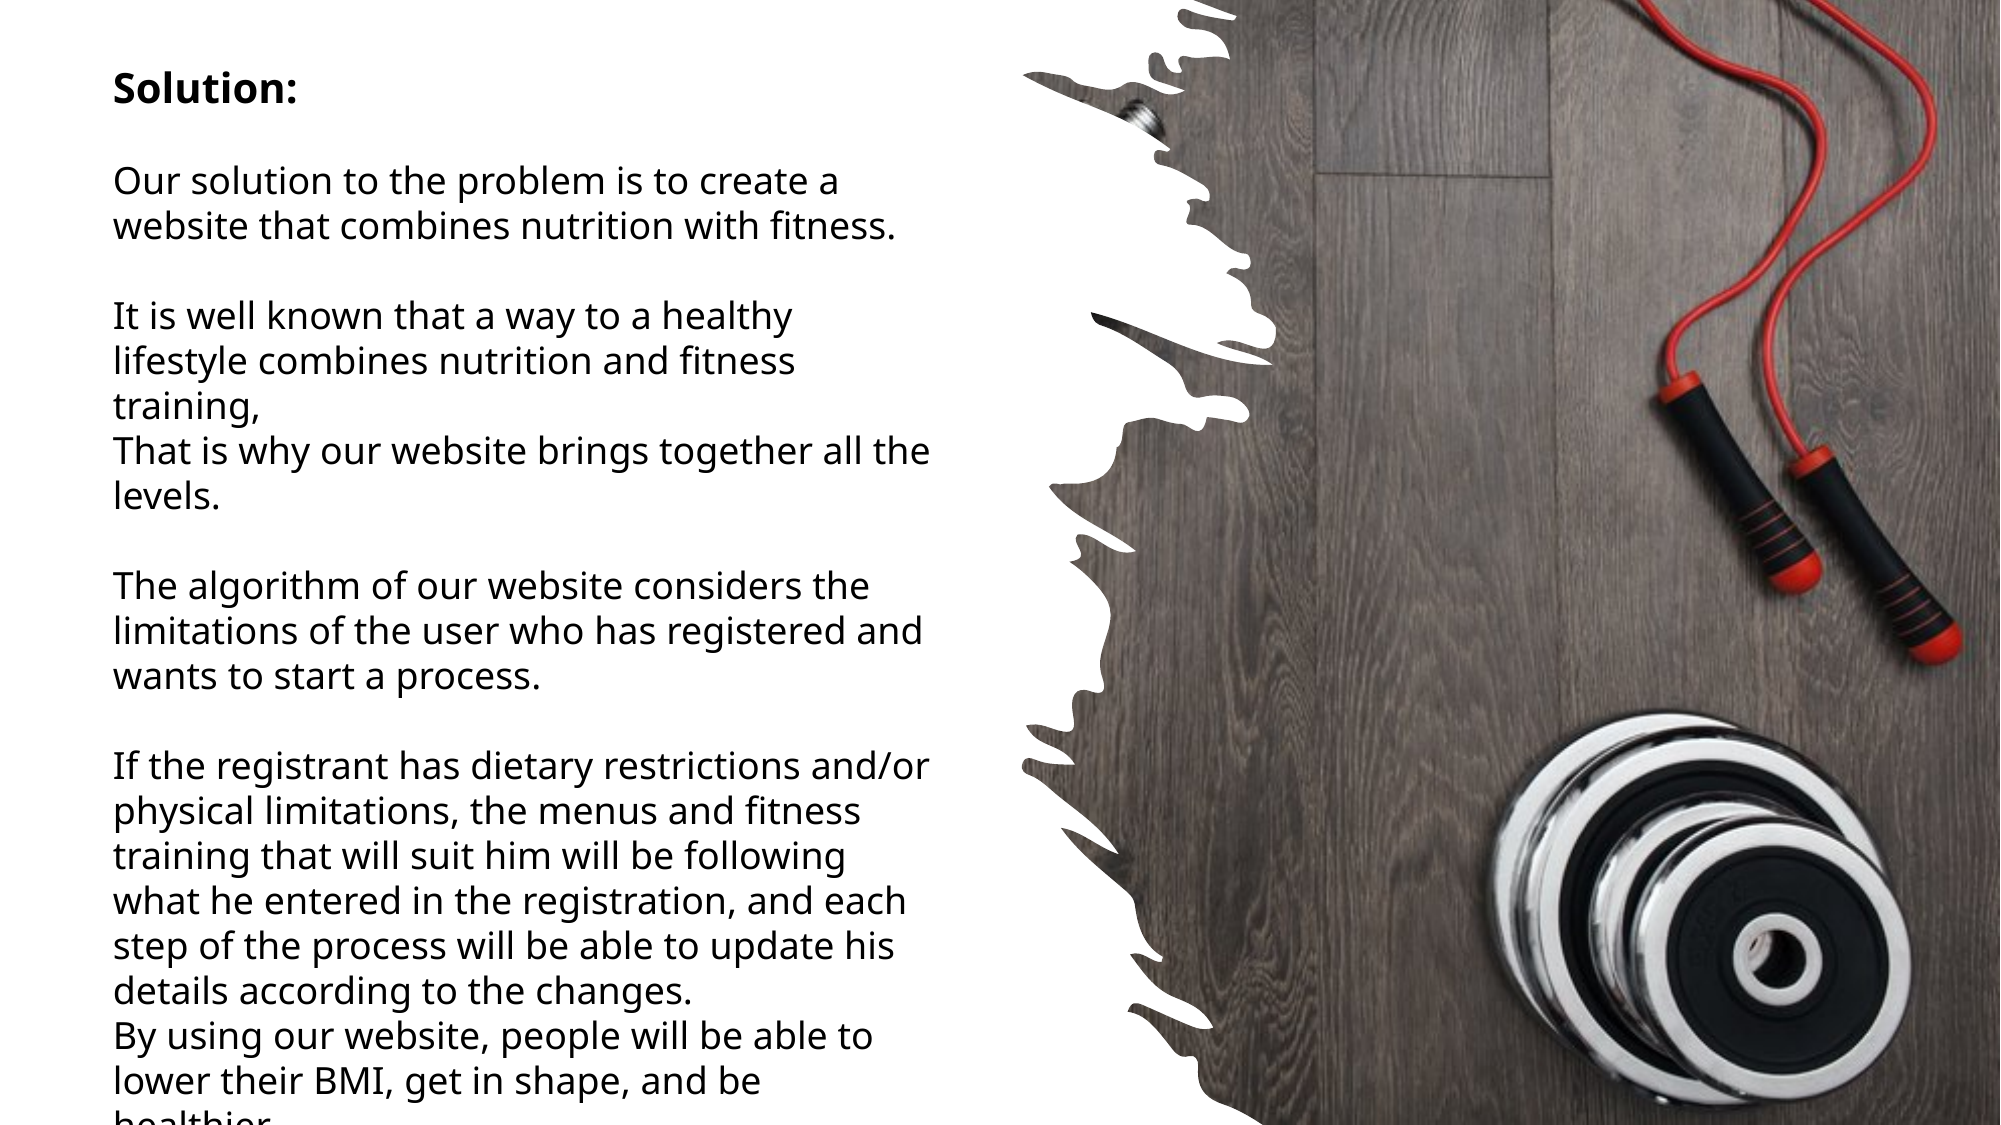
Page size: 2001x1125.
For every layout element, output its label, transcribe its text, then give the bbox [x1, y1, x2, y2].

picture [1021, 0, 2000, 1125]
text_box Solution: Our solution to the problem is to create a website that combines nutrition with fitness. It is well known that a way to a healthy lifestyle combines nutrition and fitness training, That is why our website brings together all the levels. The algorithm of our website considers the limitations of the user who has registered and wants to start a process. If the registrant has dietary restrictions and/or physical limitations, the menus and fitness training that will suit him will be following what he entered in the registration, and each step of the process will be able to update his details according to the changes. By using our website, people will be able to lower their BMI, get in shape, and be healthier. [98, 54, 948, 1125]
